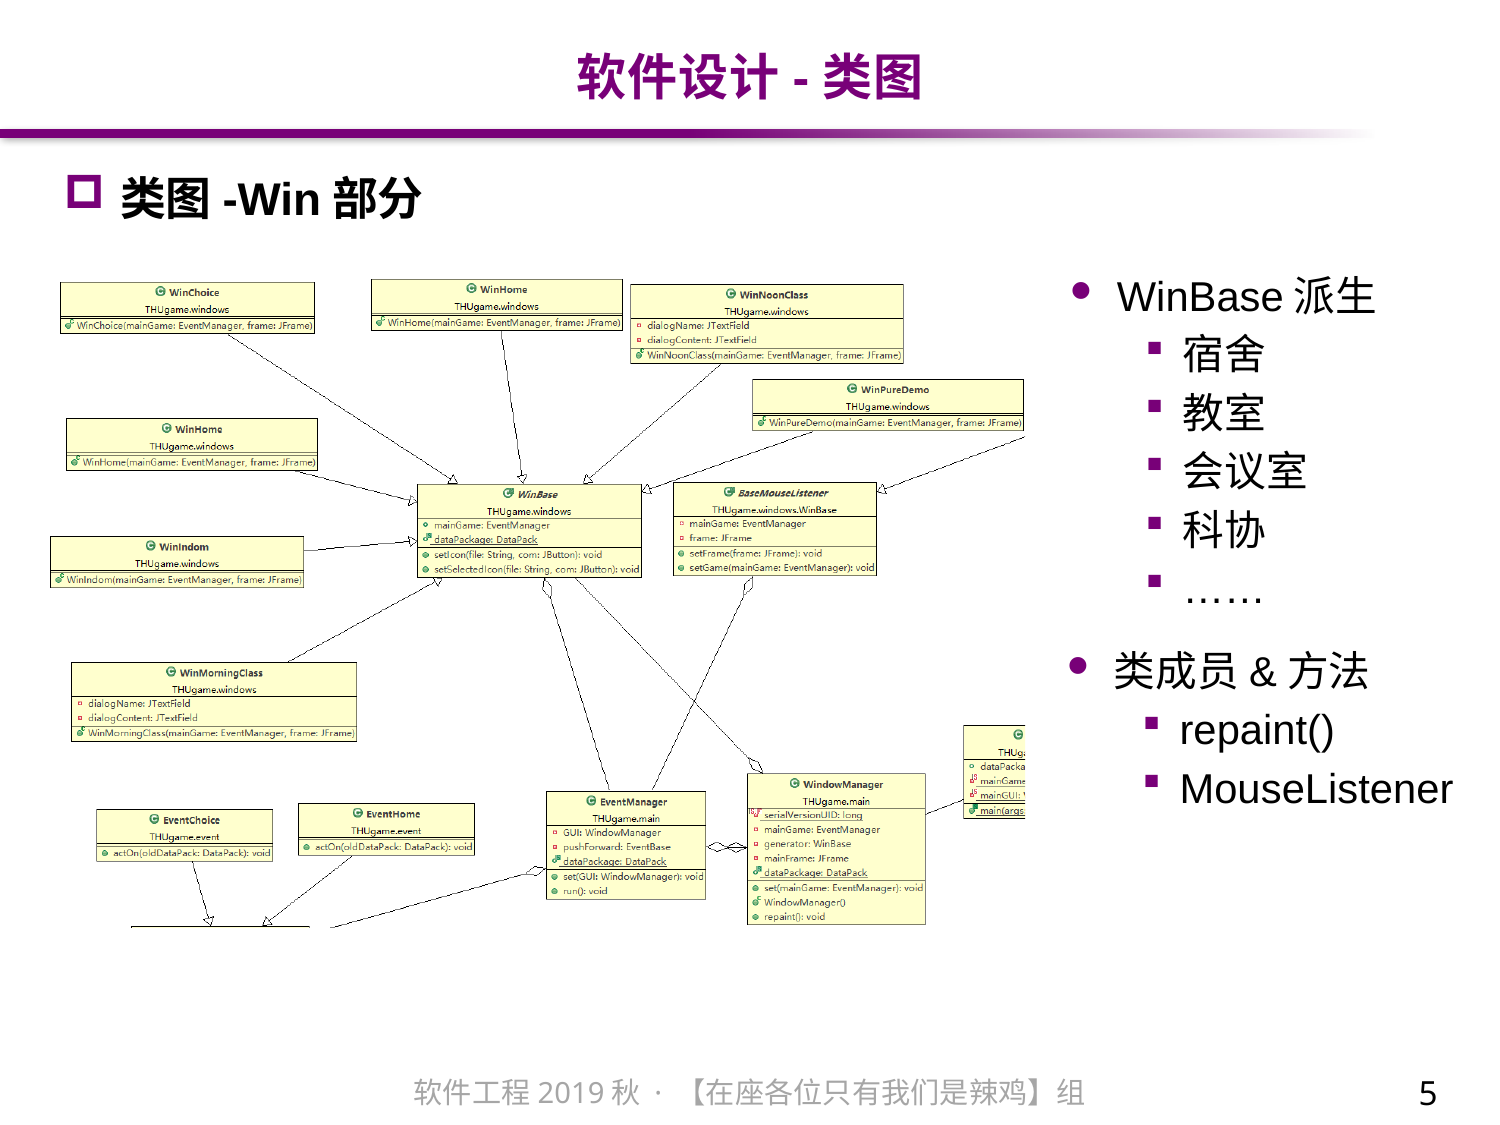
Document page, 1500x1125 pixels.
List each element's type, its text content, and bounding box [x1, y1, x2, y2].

title 软件设计-类图 [75, 37, 1425, 118]
text_box WinBase派生 宿舍 教室 会议室 科协 …… [980, 262, 1405, 637]
slide_number 5 [1403, 1065, 1500, 1125]
picture [48, 278, 1026, 928]
list 类图-Win部分 [49, 162, 1399, 235]
text_box 类成员&方法 repaint() MouseListener [977, 637, 1478, 1013]
